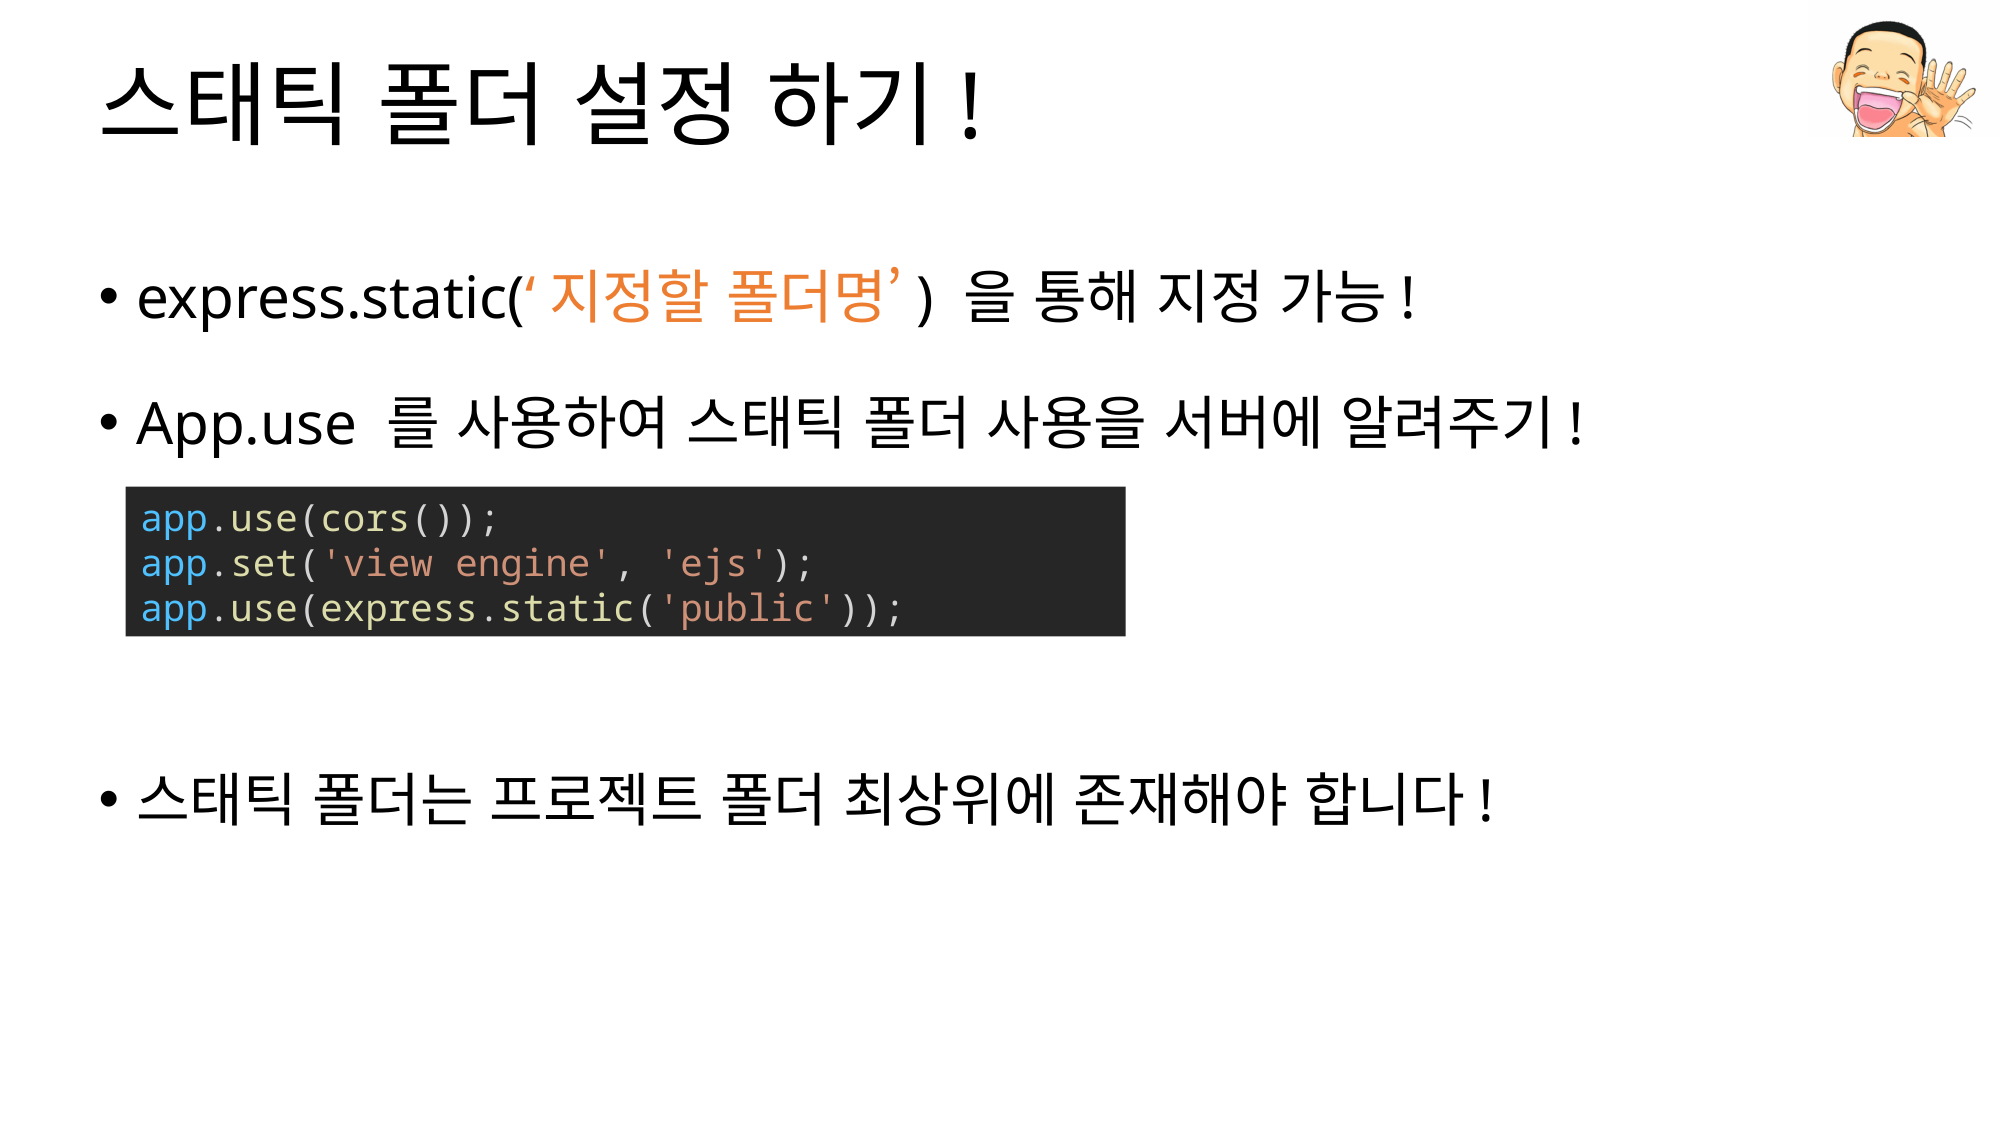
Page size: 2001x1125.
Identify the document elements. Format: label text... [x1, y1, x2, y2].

title 스태틱 폴더 설정 하기! [83, 0, 1931, 217]
text_box app.use(cors()); app.set('view engine', 'ejs'); app.use(express.static('public')); [125, 486, 1126, 637]
picture [1931, 0, 2000, 137]
list express.static(‘지정할 폴더명’) 을 통해 지정 가능! App.use 를 사용하여 스태틱 폴더 사용을 서버에 알려주기! 스태틱 폴더는 프로젝트 폴더 최상위에 존재해야 합니다! [83, 217, 1931, 1125]
